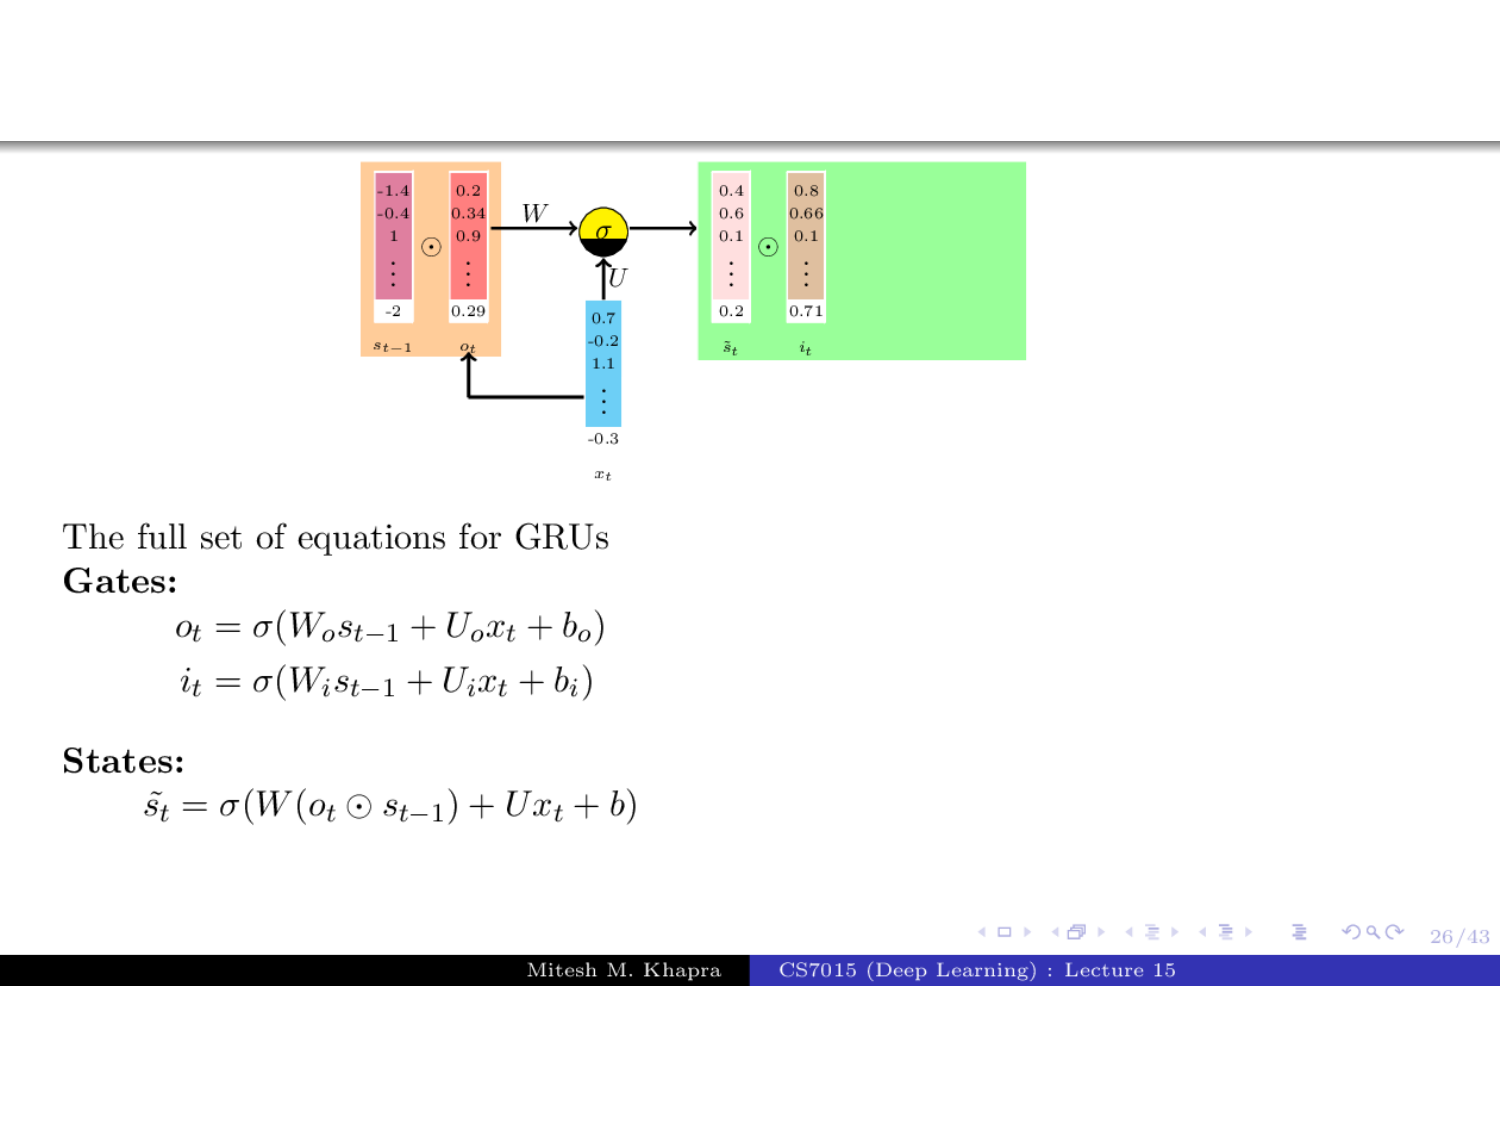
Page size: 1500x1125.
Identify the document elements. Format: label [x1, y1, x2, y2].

picture [0, 141, 1500, 986]
